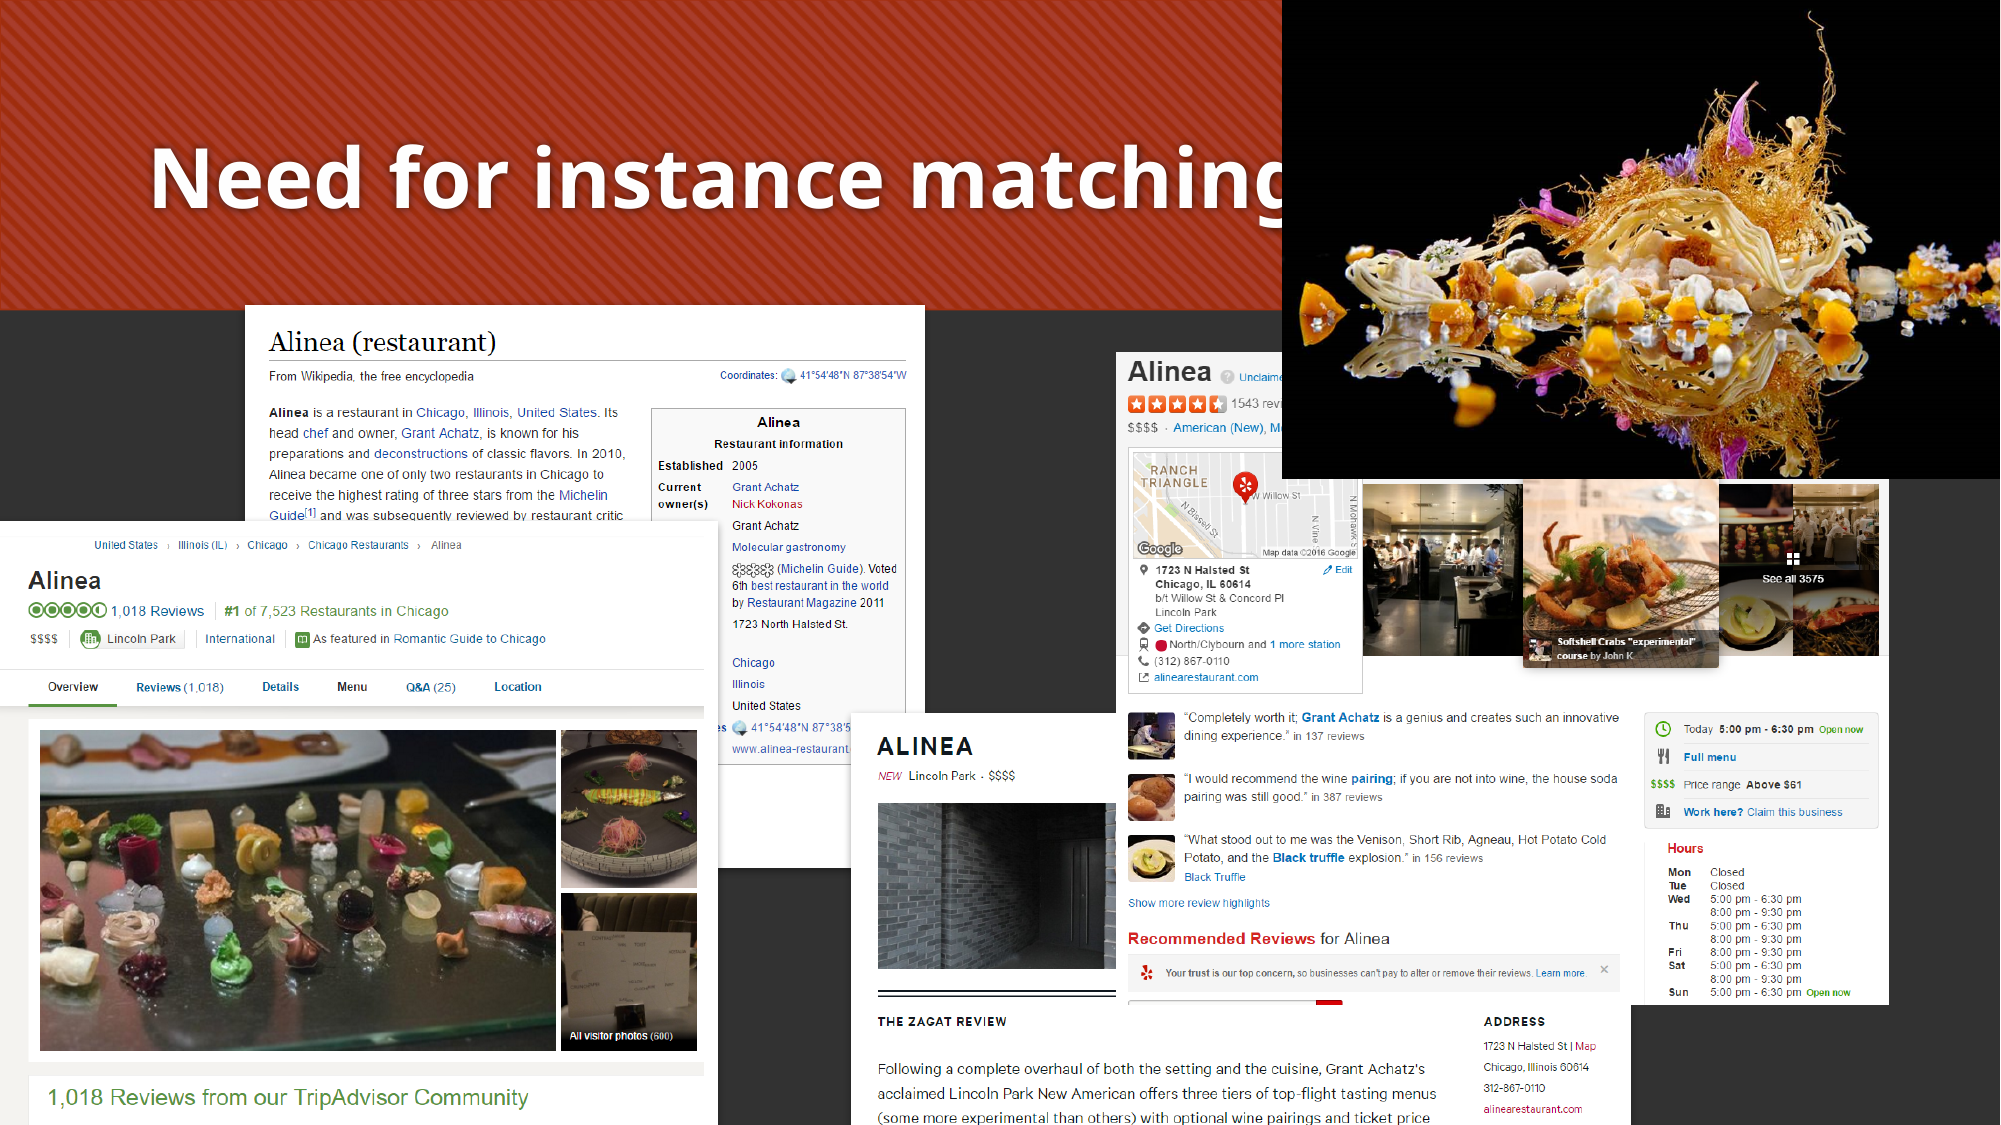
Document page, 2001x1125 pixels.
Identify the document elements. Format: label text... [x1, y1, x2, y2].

title Need for instance matching [132, 73, 1282, 233]
picture [0, 0, 2000, 1125]
